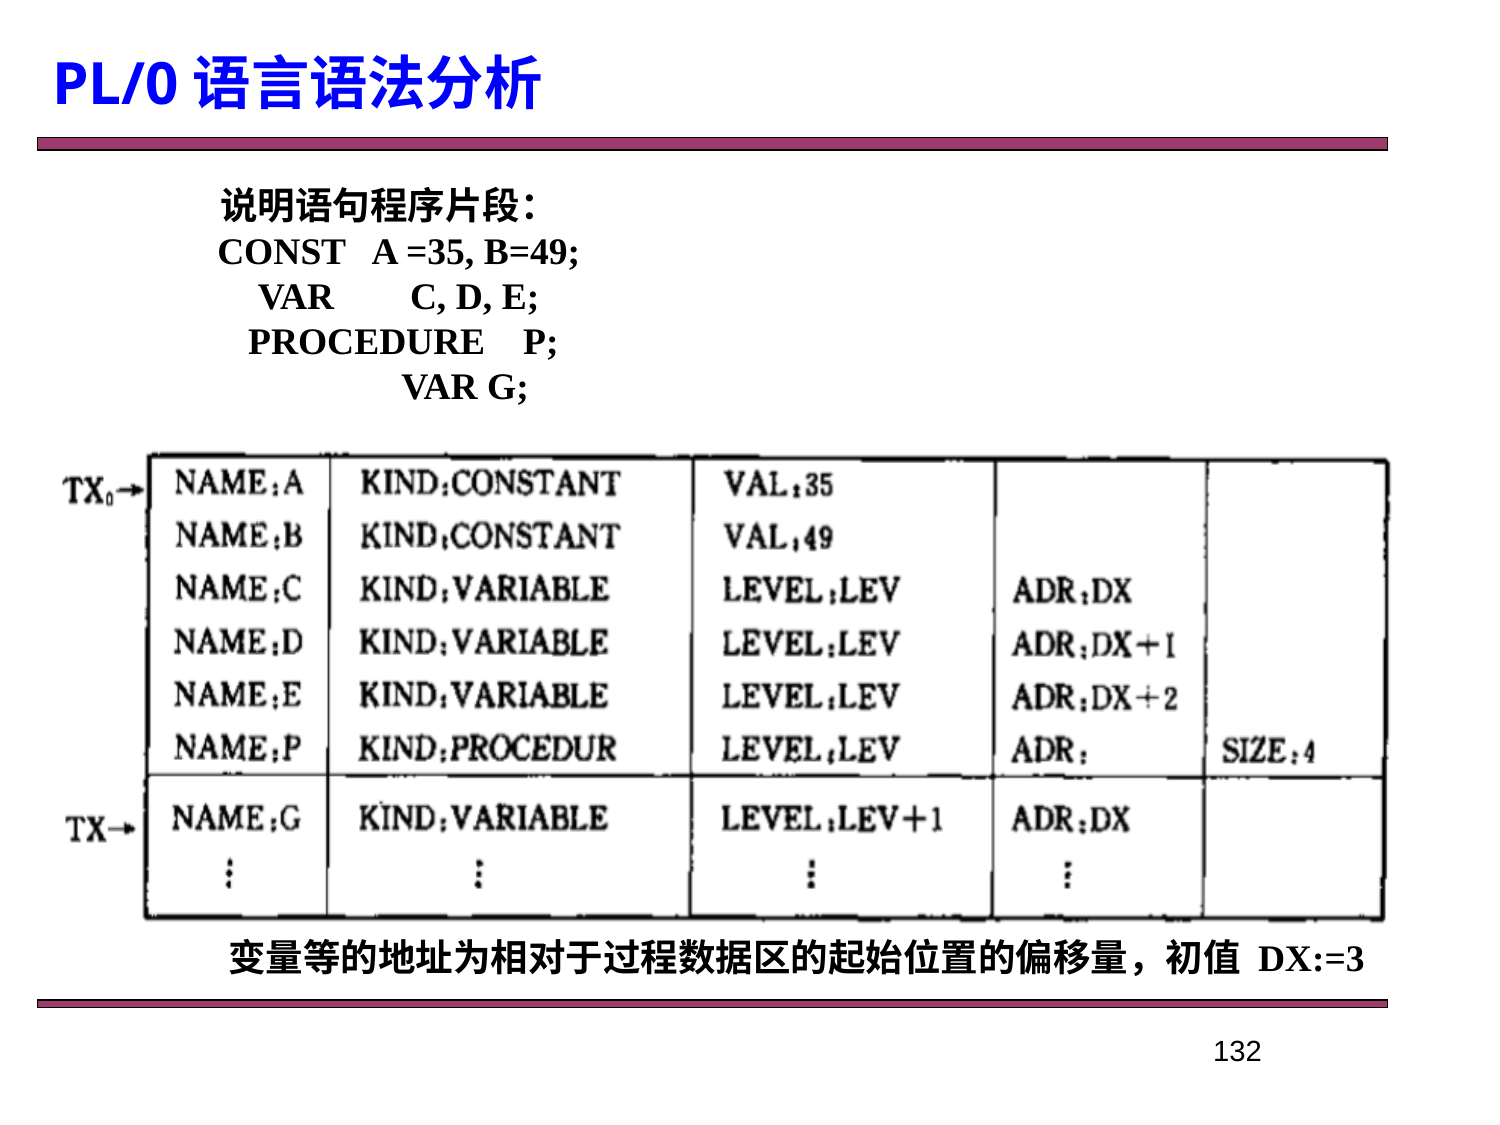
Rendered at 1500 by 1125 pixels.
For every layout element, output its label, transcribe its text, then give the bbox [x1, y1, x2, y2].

text_box PL/0语言语法分析 [37, 0, 1313, 175]
slide_number 132 [1062, 1025, 1413, 1066]
picture [37, 446, 1401, 928]
text_box 变量等的地址为相对于过程数据区的起始位置的偏移量，初值 DX:=3 [161, 926, 1432, 987]
text_box 说明语句程序片段： CONST A =35, B=49; VAR C, D, E; PROCEDURE P; VAR G; [0, 174, 1004, 415]
